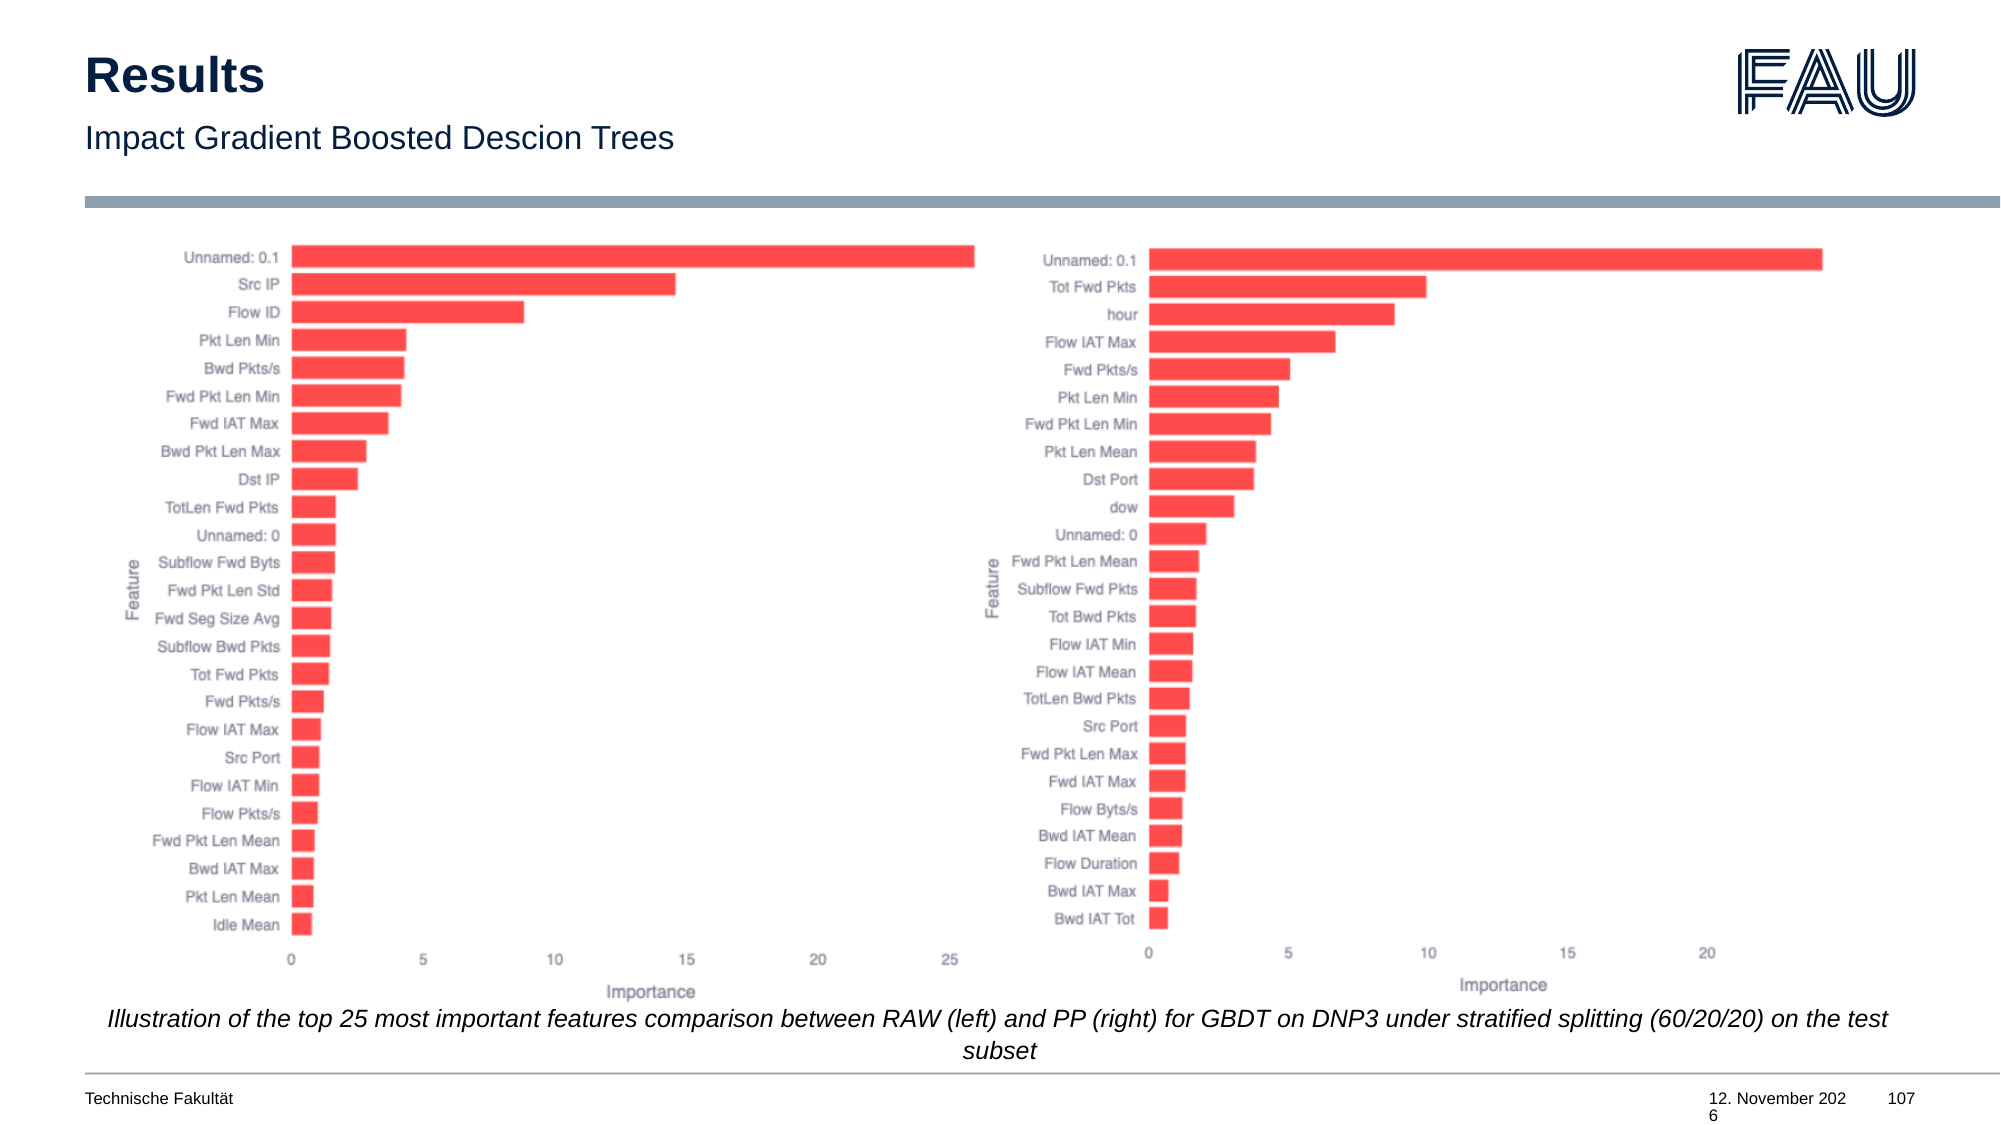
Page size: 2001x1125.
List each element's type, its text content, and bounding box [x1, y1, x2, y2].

slide_number 107 [1883, 1088, 1916, 1109]
text_box Illustration of the top 25 most important features comparison between RAW (left) and PP (right) for GBDT on DNP3 under stratified splitting (60/20/20) on the test subset [84, 999, 1916, 1065]
footer Technische Fakultät [85, 1088, 983, 1109]
picture [123, 239, 1830, 1006]
list Impact Gradient Boosted Descion Trees [85, 112, 1208, 154]
title Results [85, 49, 1208, 104]
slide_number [1708, 1088, 1849, 1109]
